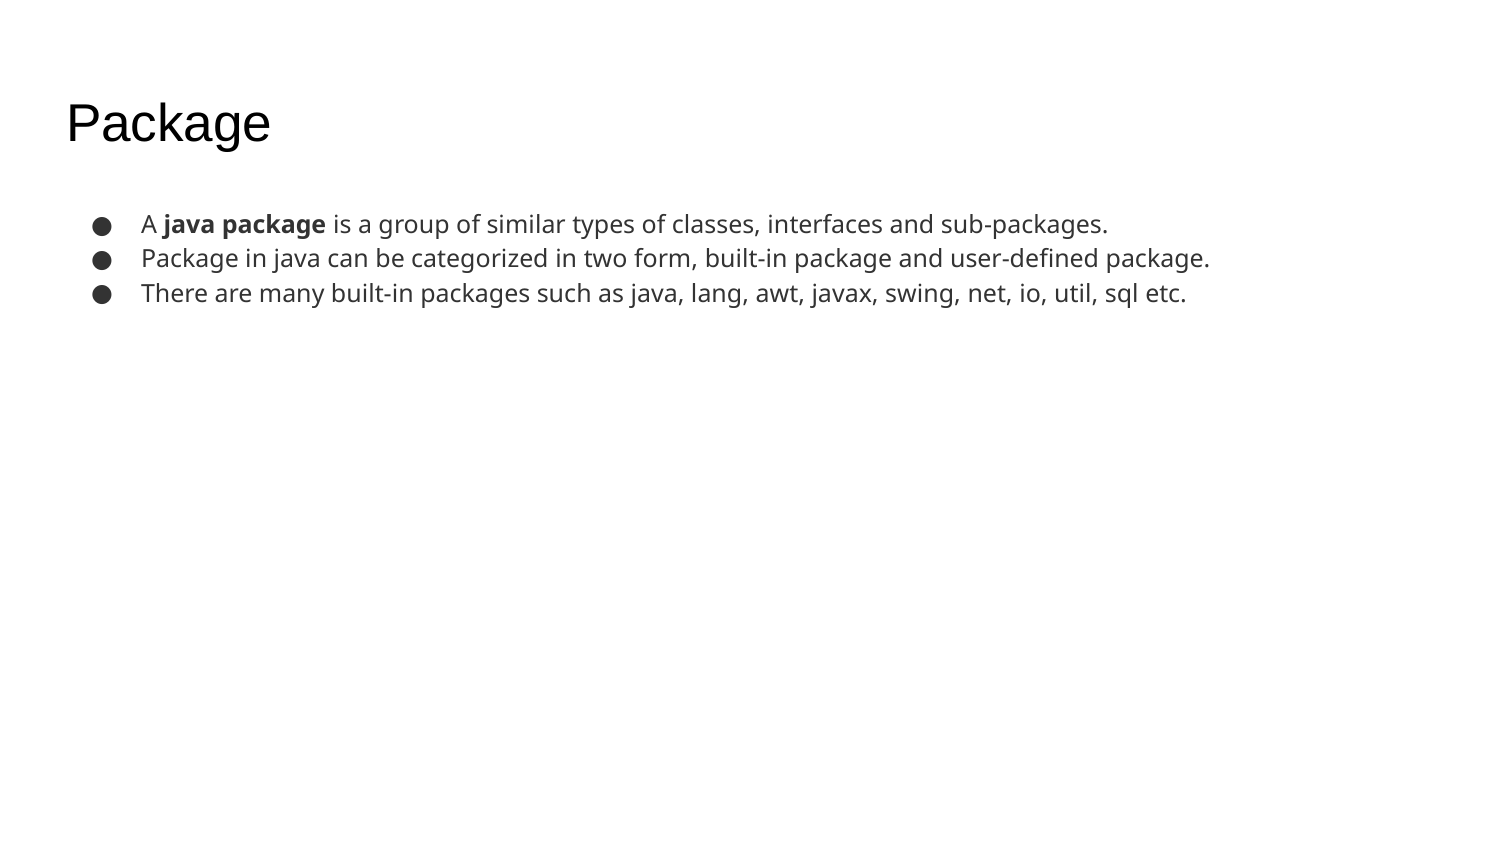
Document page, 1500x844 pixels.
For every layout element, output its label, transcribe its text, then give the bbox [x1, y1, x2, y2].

title Package [51, 72, 1449, 167]
list A java package is a group of similar types of classes, interfaces and sub-packages. Package in java can be categorized in two form, built-in package and user-defined package. There are many built-in packages such as java, lang, awt, javax, swing, net, io, util, sql etc. [51, 189, 1449, 750]
